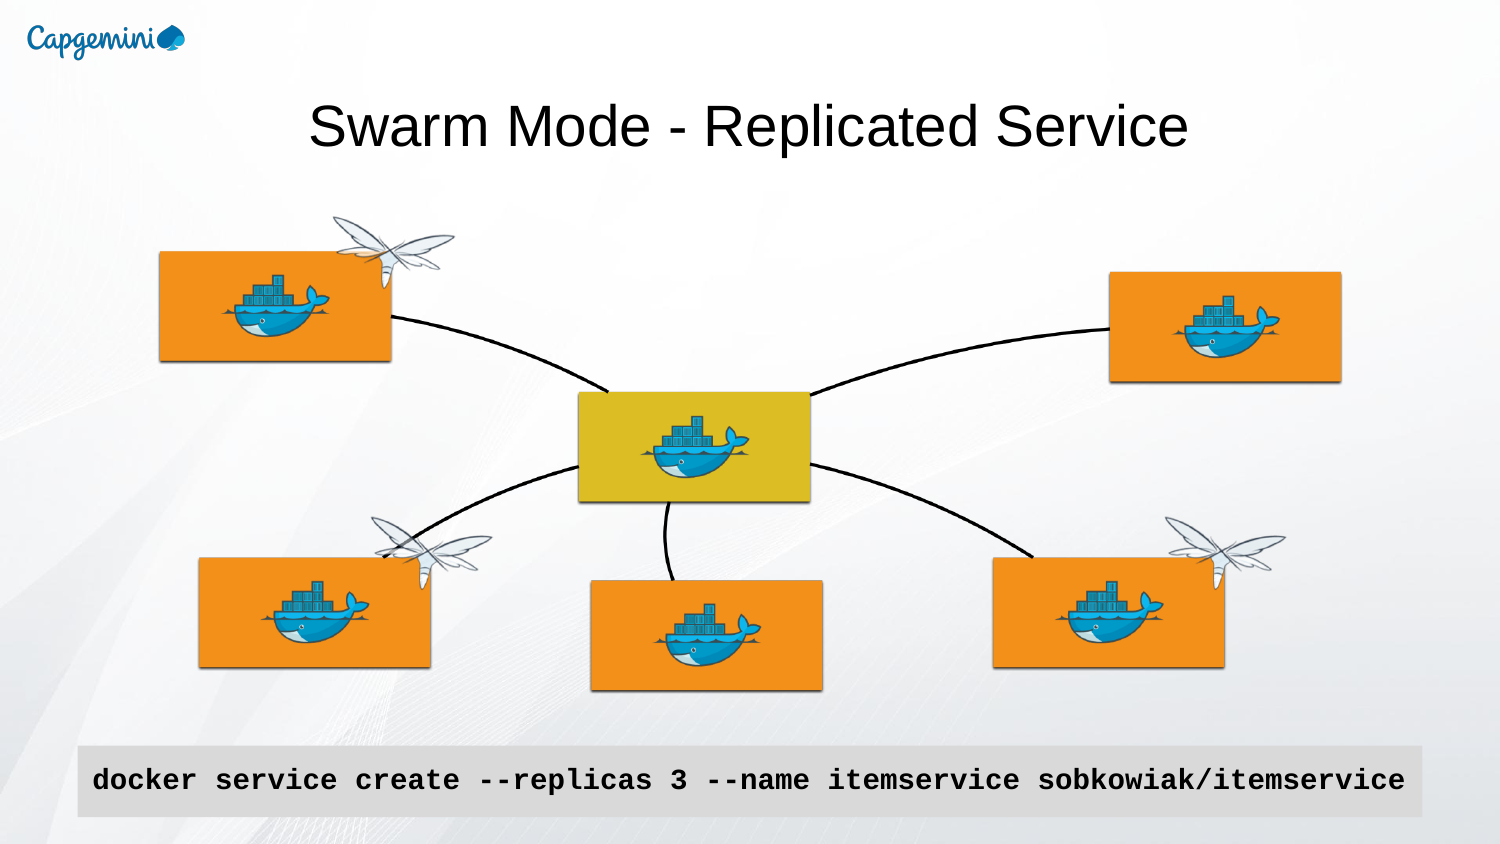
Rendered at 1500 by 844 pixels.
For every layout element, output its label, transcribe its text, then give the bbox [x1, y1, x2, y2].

picture [0, 0, 1500, 844]
text_box docker service create --replicas 3 --name itemservice sobkowiak/itemservice [77, 745, 1423, 818]
title Swarm Mode - Replicated Service [51, 72, 1449, 167]
